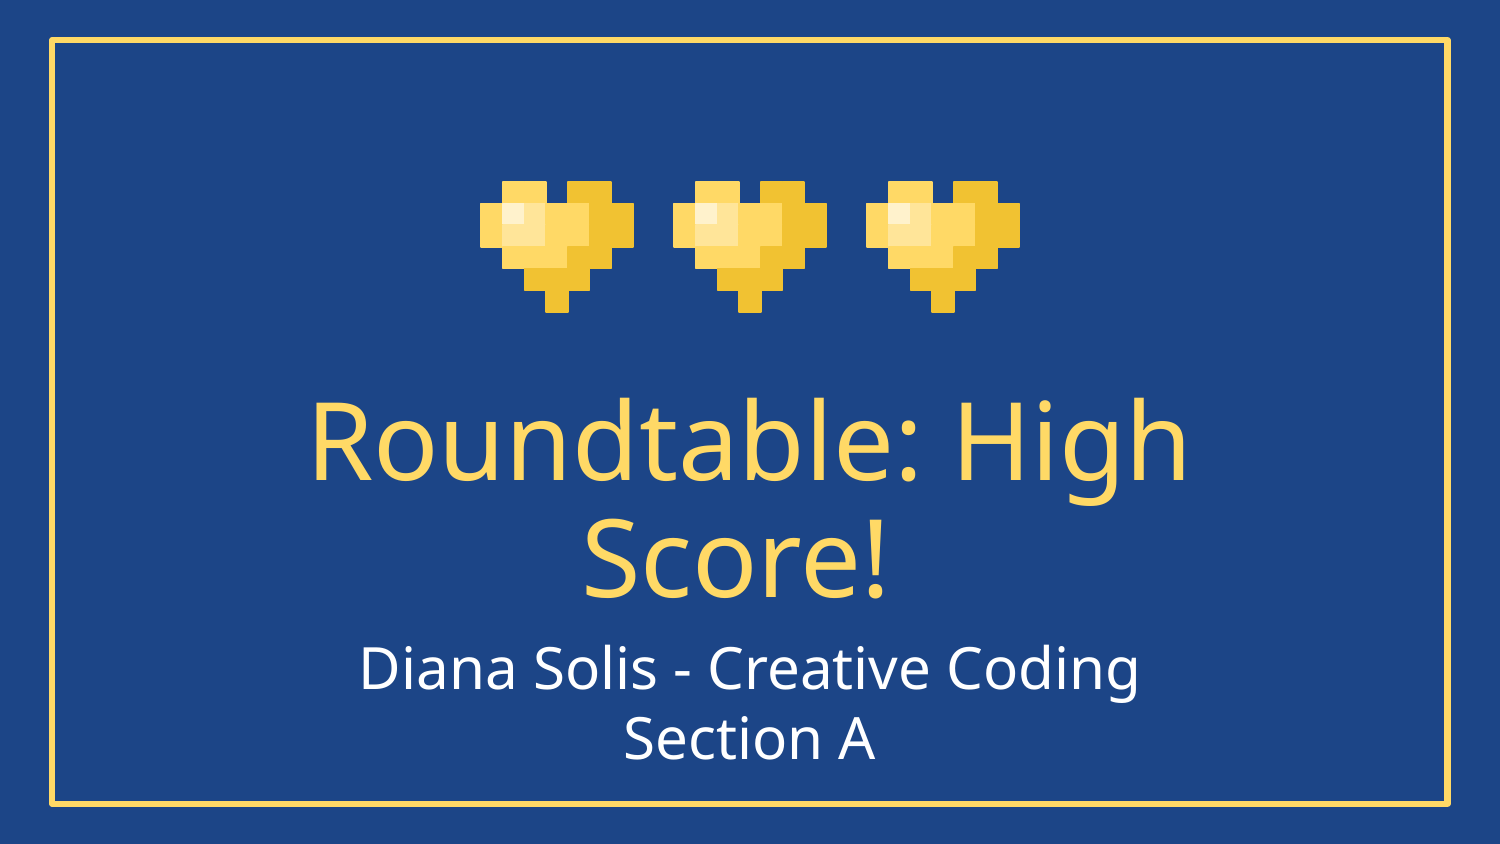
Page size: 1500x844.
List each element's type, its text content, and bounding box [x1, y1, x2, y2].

title Roundtable: High Score! [260, 335, 1240, 636]
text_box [480, 181, 633, 312]
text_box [673, 181, 826, 312]
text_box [866, 181, 1019, 312]
subtitle Diana Solis - Creative Coding Section A [287, 616, 1213, 747]
